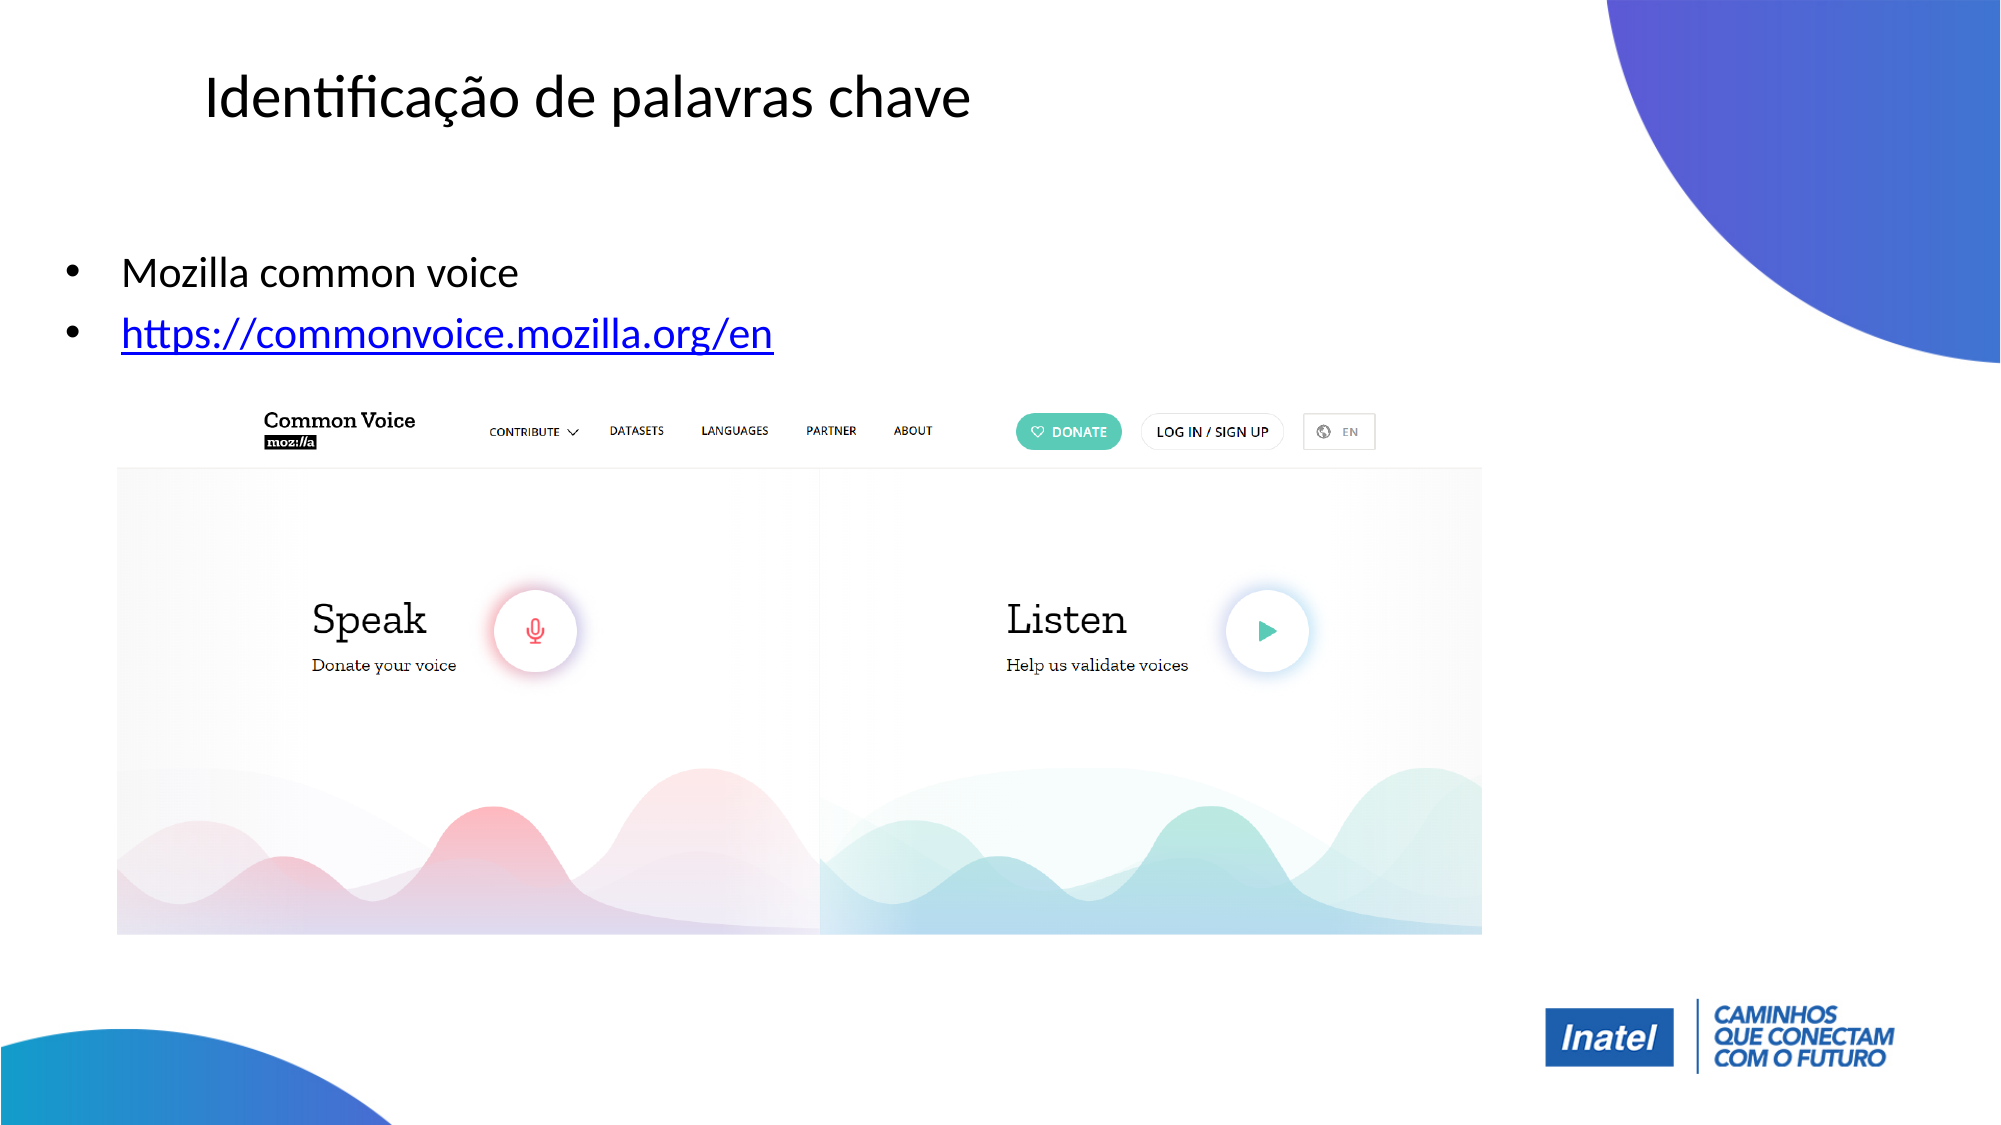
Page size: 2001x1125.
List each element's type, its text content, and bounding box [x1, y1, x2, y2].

list Mozilla common voice https://commonvoice.mozilla.org/en [50, 174, 1593, 846]
picture [0, 0, 2001, 1125]
title Identificação de palavras chave [50, 30, 1126, 156]
